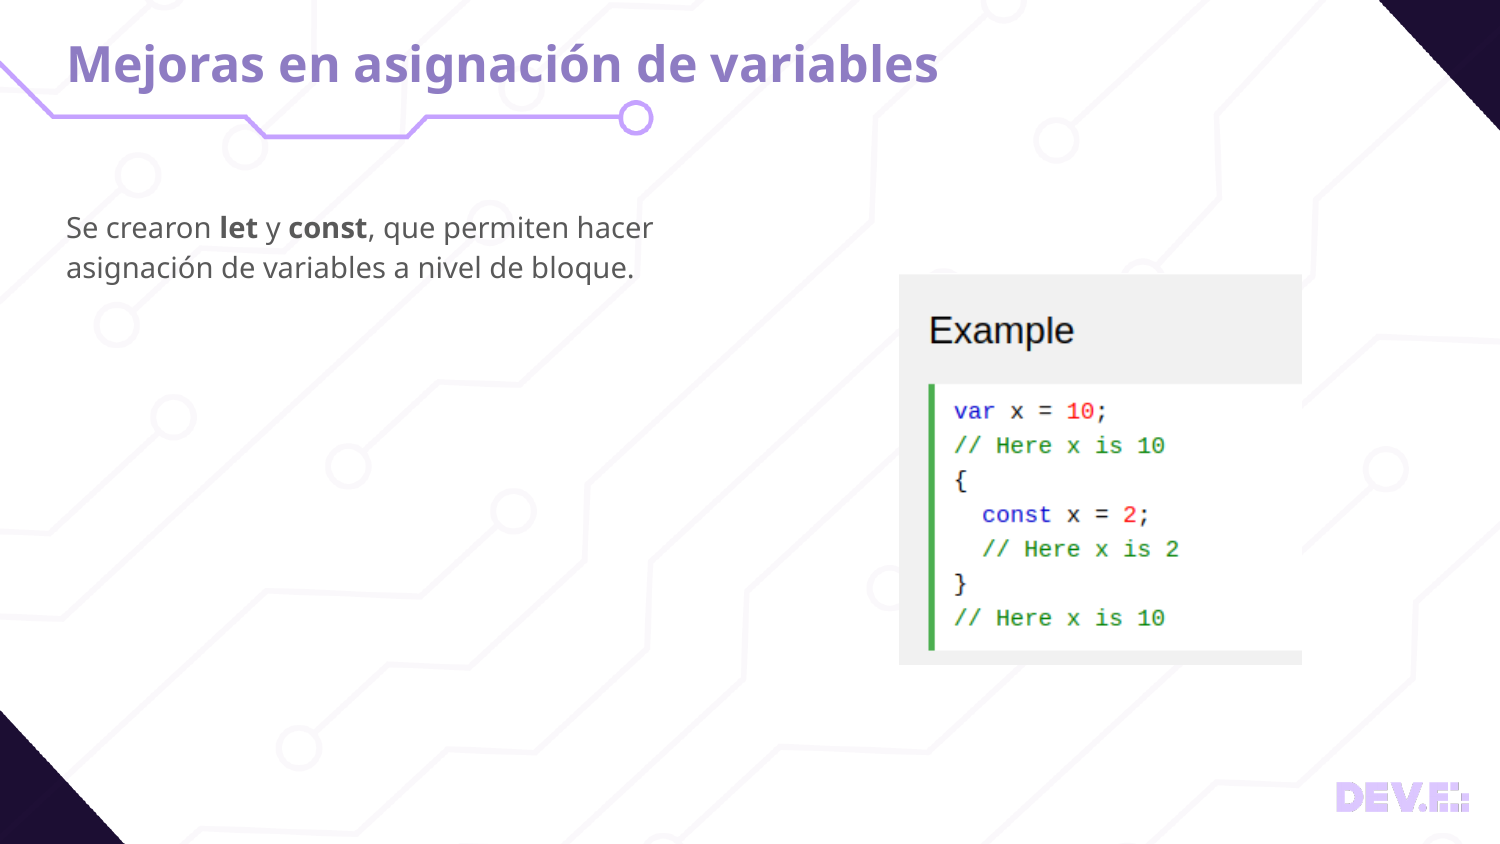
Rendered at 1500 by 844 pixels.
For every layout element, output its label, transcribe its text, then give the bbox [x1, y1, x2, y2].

picture [0, 0, 1500, 844]
title Mejoras en asignación de variables [51, 17, 1449, 112]
list Se crearon let y const, que permiten hacer asignación de variables a nivel de bloque. [51, 189, 713, 750]
